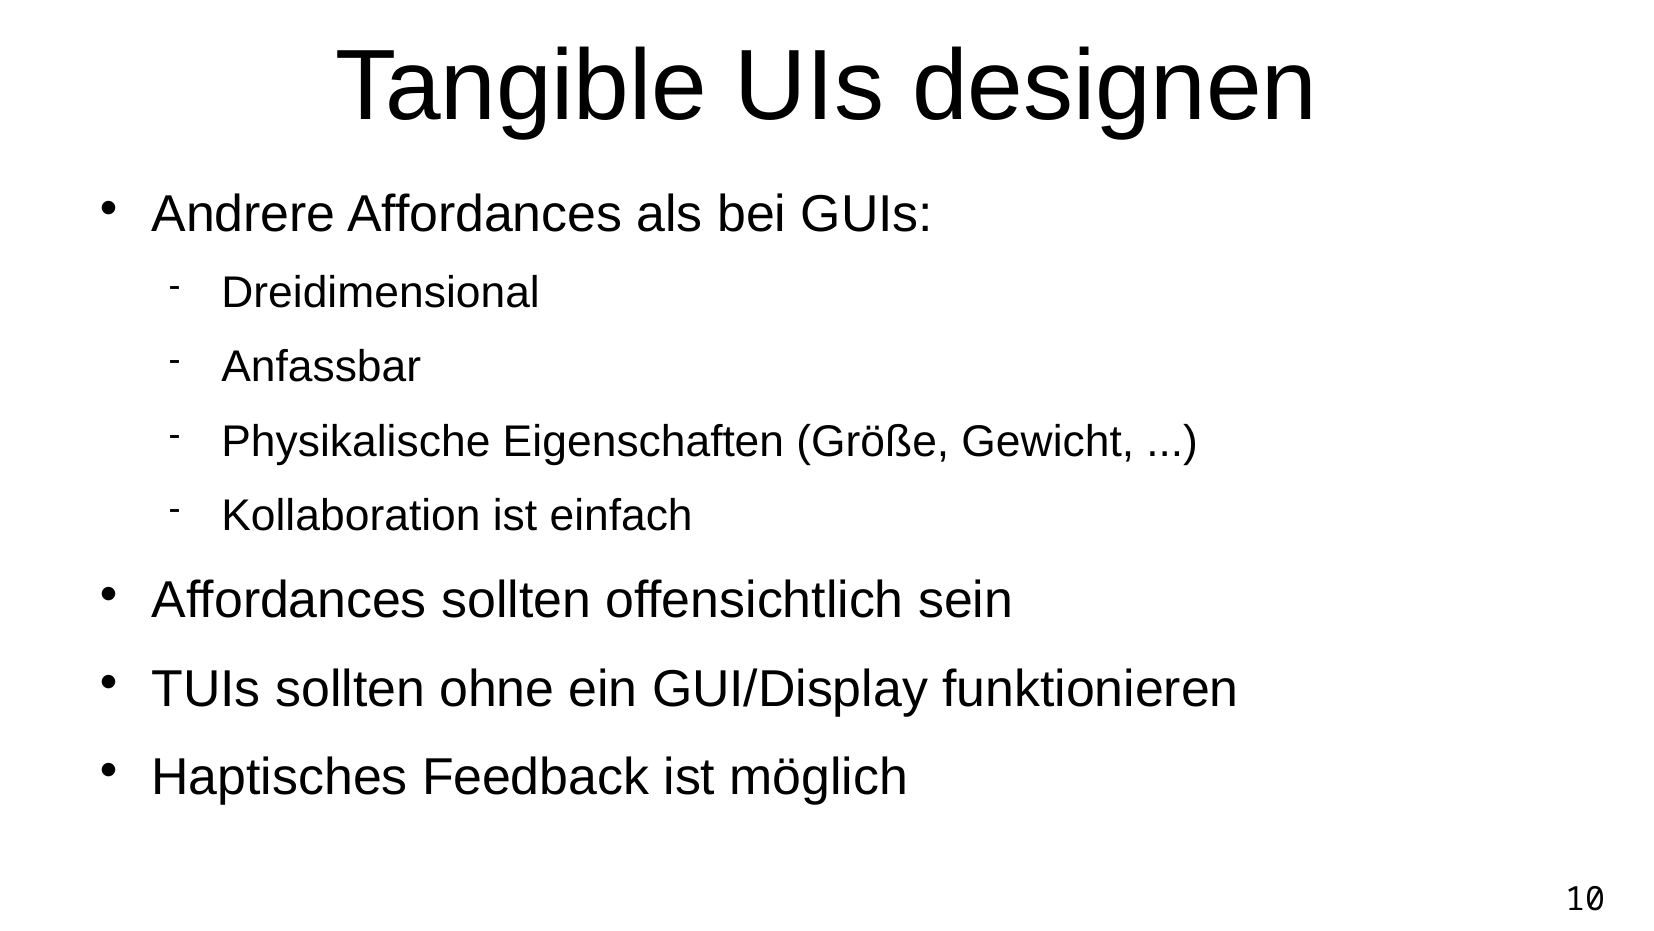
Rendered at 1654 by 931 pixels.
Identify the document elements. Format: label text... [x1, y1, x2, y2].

text_box Andrere Affordances als bei GUIs: Dreidimensional Anfassbar Physikalische Eigenschaften (Größe, Gewicht, ...) Kollaboration ist einfach Affordances sollten offensichtlich sein TUIs sollten ohne ein GUI/Display funktionieren Haptisches Feedback ist möglich [82, 179, 1571, 810]
text_box Tangible UIs designen [82, 19, 1571, 140]
